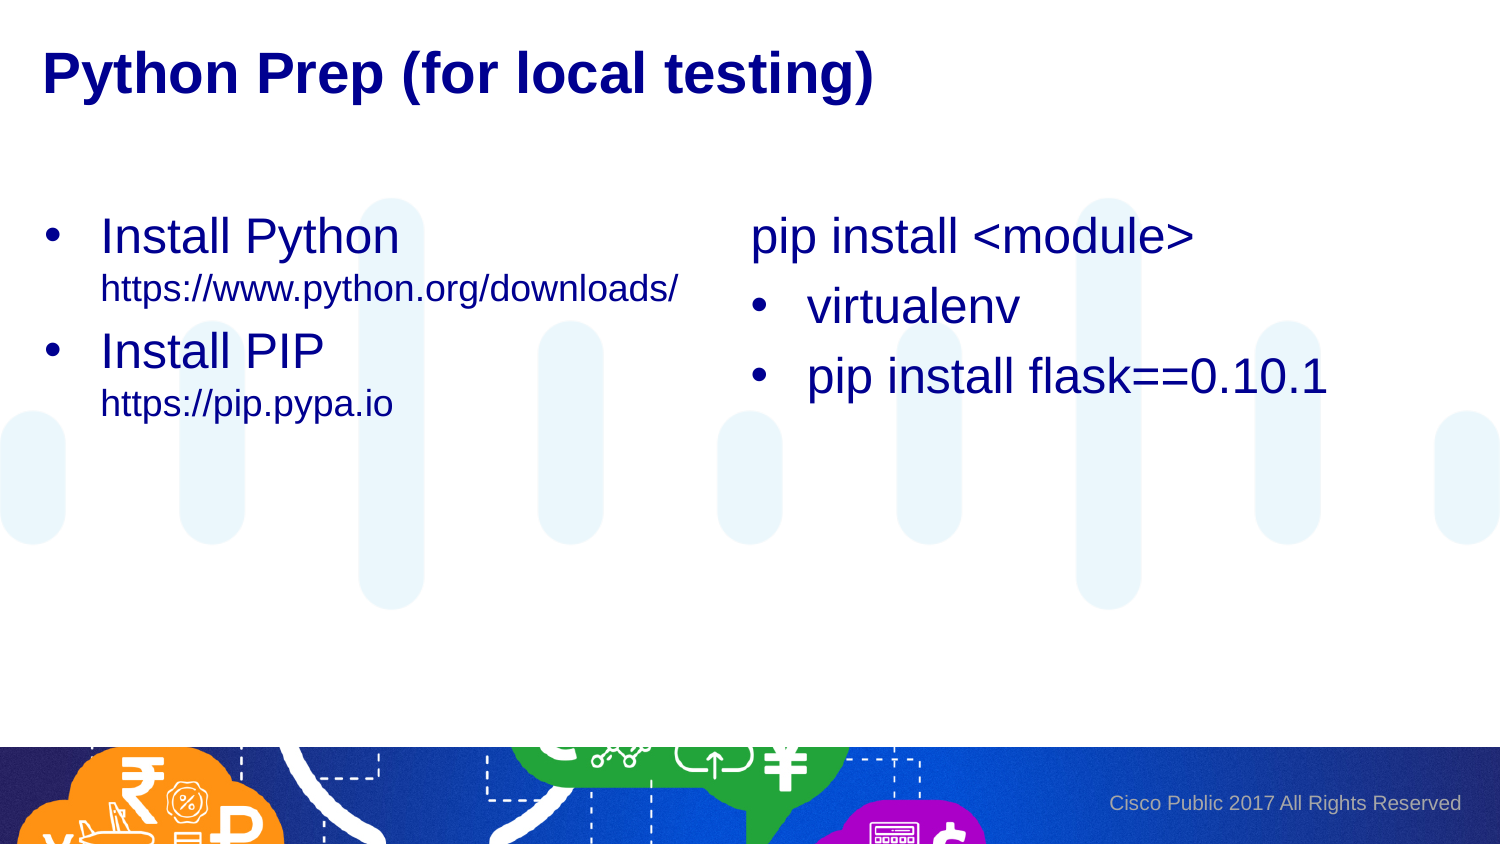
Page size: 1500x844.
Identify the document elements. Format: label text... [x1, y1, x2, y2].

list pip install <module> virtualenv pip install flask==0.10.1 [735, 126, 1436, 706]
picture [0, 747, 1500, 844]
list Install Python https://www.python.org/downloads/ Install PIP https://pip.pypa.io [29, 126, 721, 706]
title Python Prep (for local testing) [27, 32, 1382, 107]
